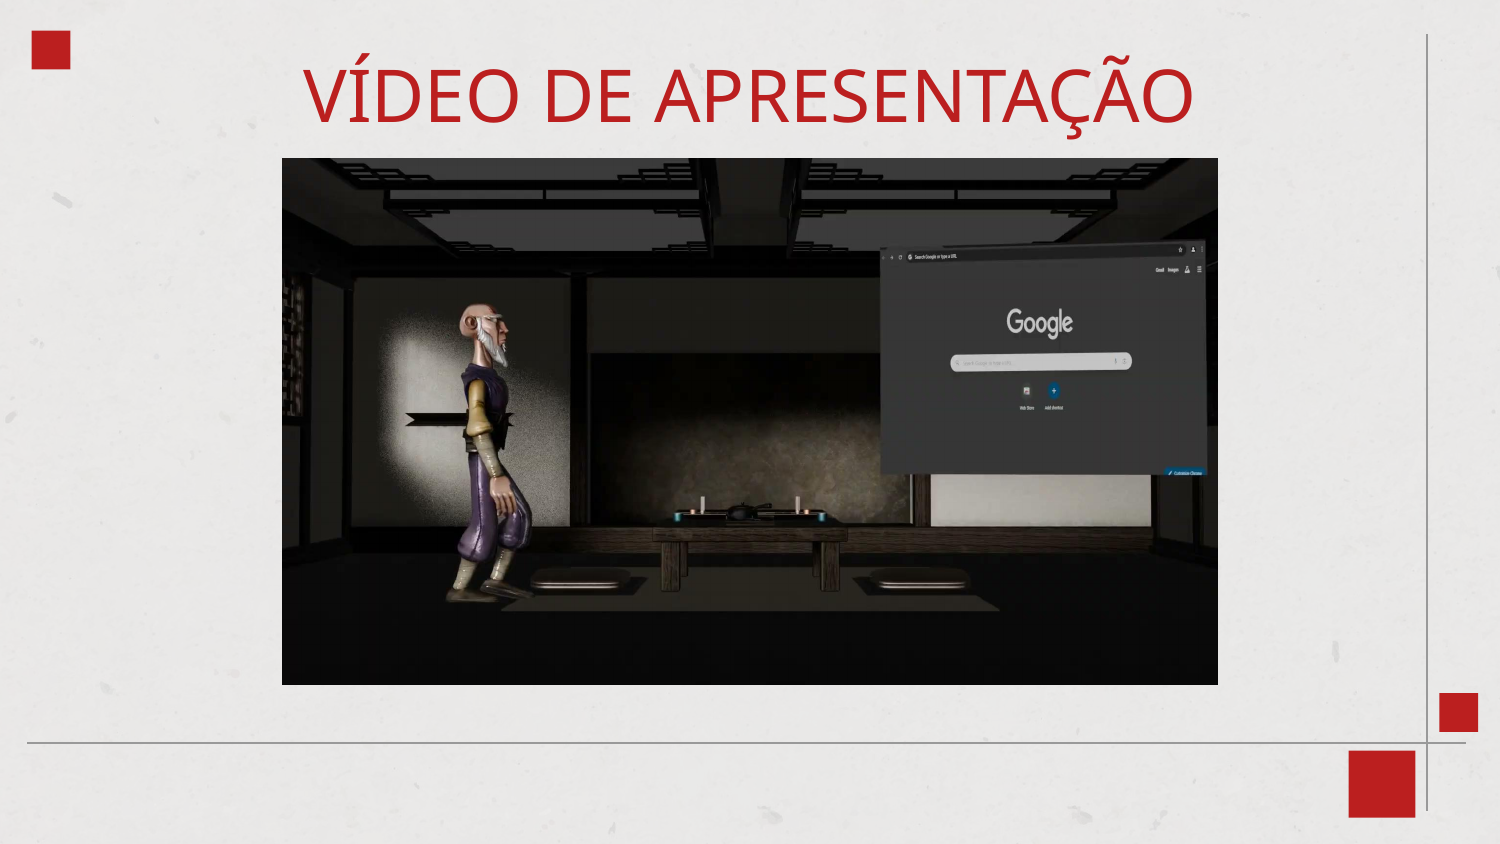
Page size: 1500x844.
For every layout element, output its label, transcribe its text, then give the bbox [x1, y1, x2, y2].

title VÍDEO DE APRESENTAÇÃO [141, 34, 1359, 102]
picture [282, 158, 1218, 686]
